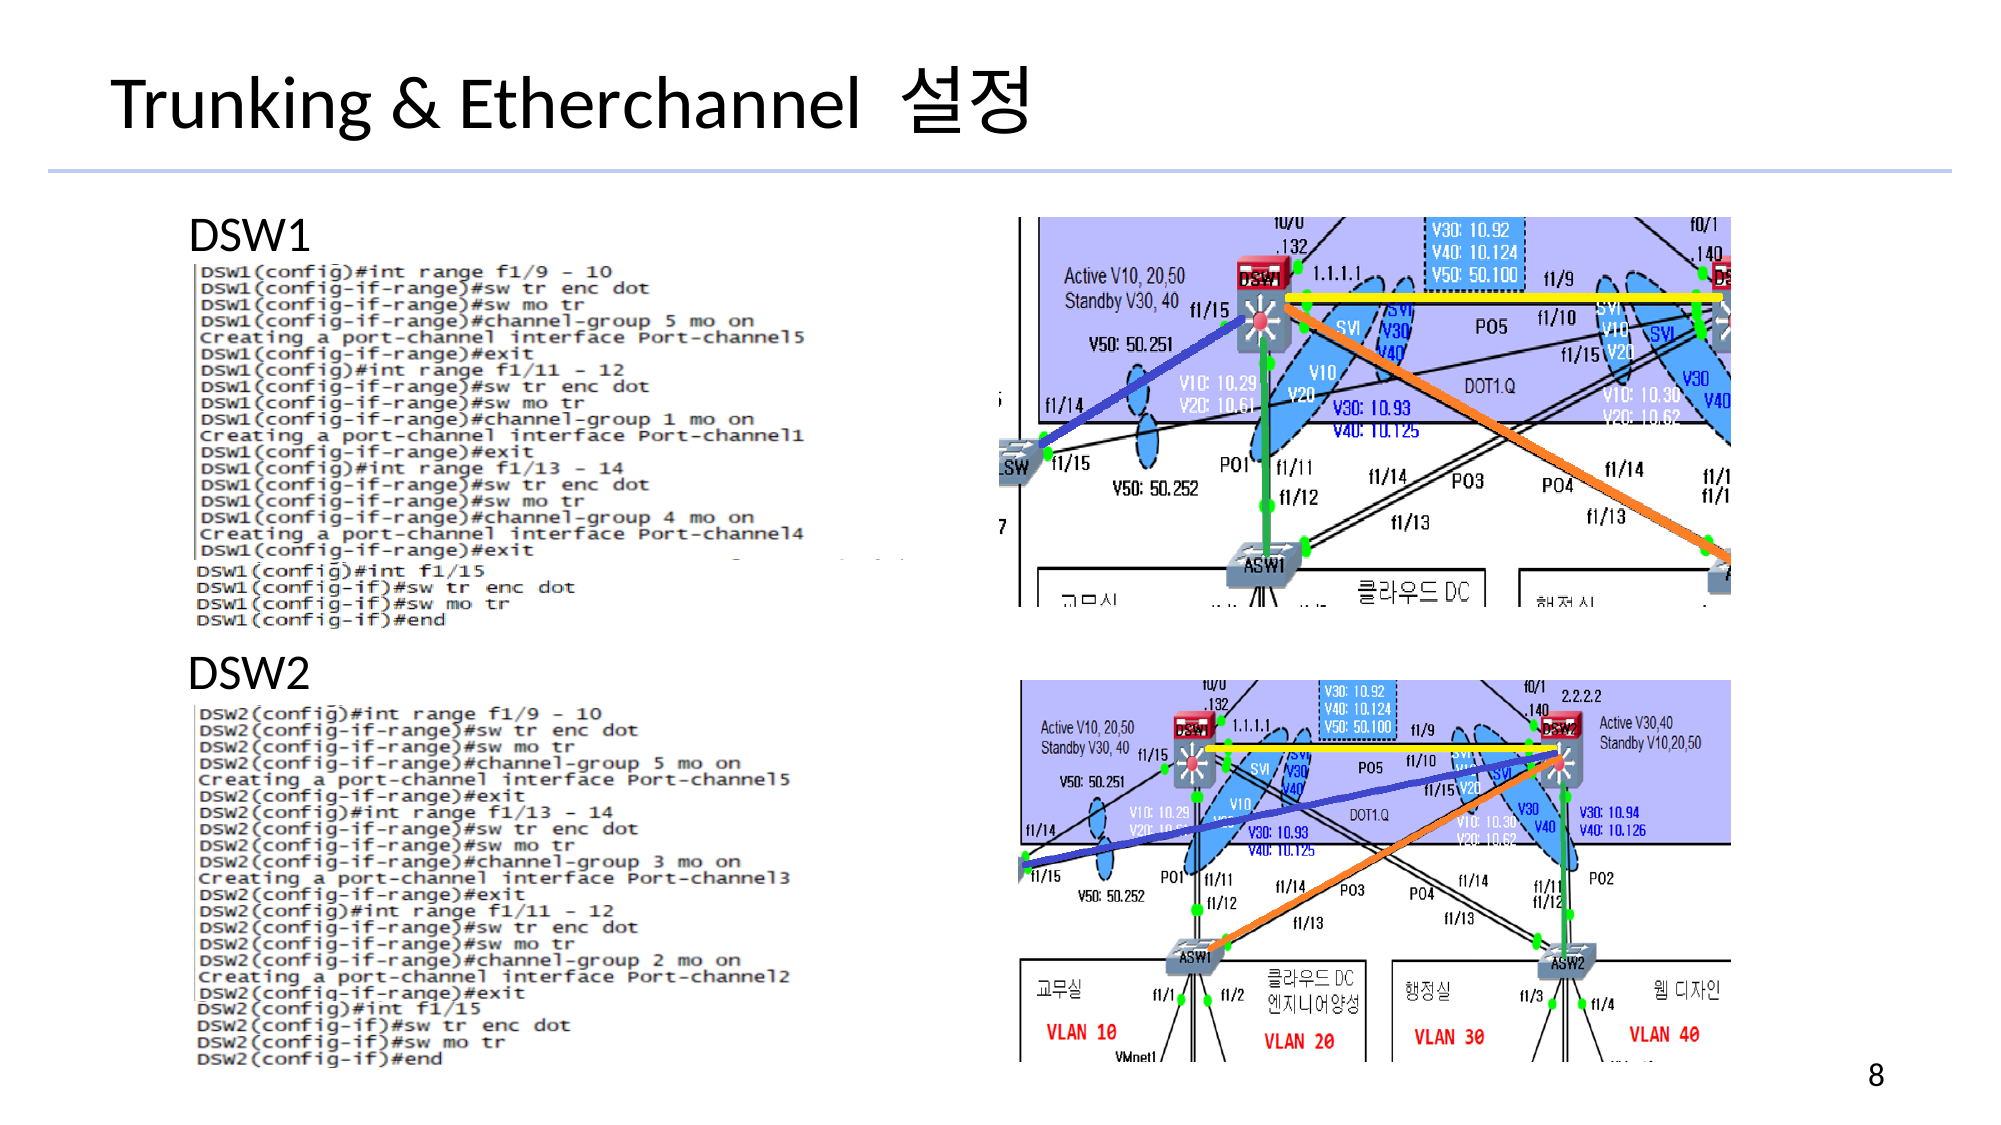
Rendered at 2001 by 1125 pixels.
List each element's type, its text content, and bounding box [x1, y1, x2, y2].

picture [194, 705, 870, 1068]
text_box DSW1 [173, 193, 327, 269]
picture [194, 263, 903, 629]
text_box DSW2 [172, 631, 327, 707]
picture [999, 216, 1732, 608]
picture [1017, 680, 1732, 1063]
text_box Trunking & Etherchannel 설정 [95, 45, 1905, 151]
slide_number 9 [1433, 1042, 1900, 1103]
